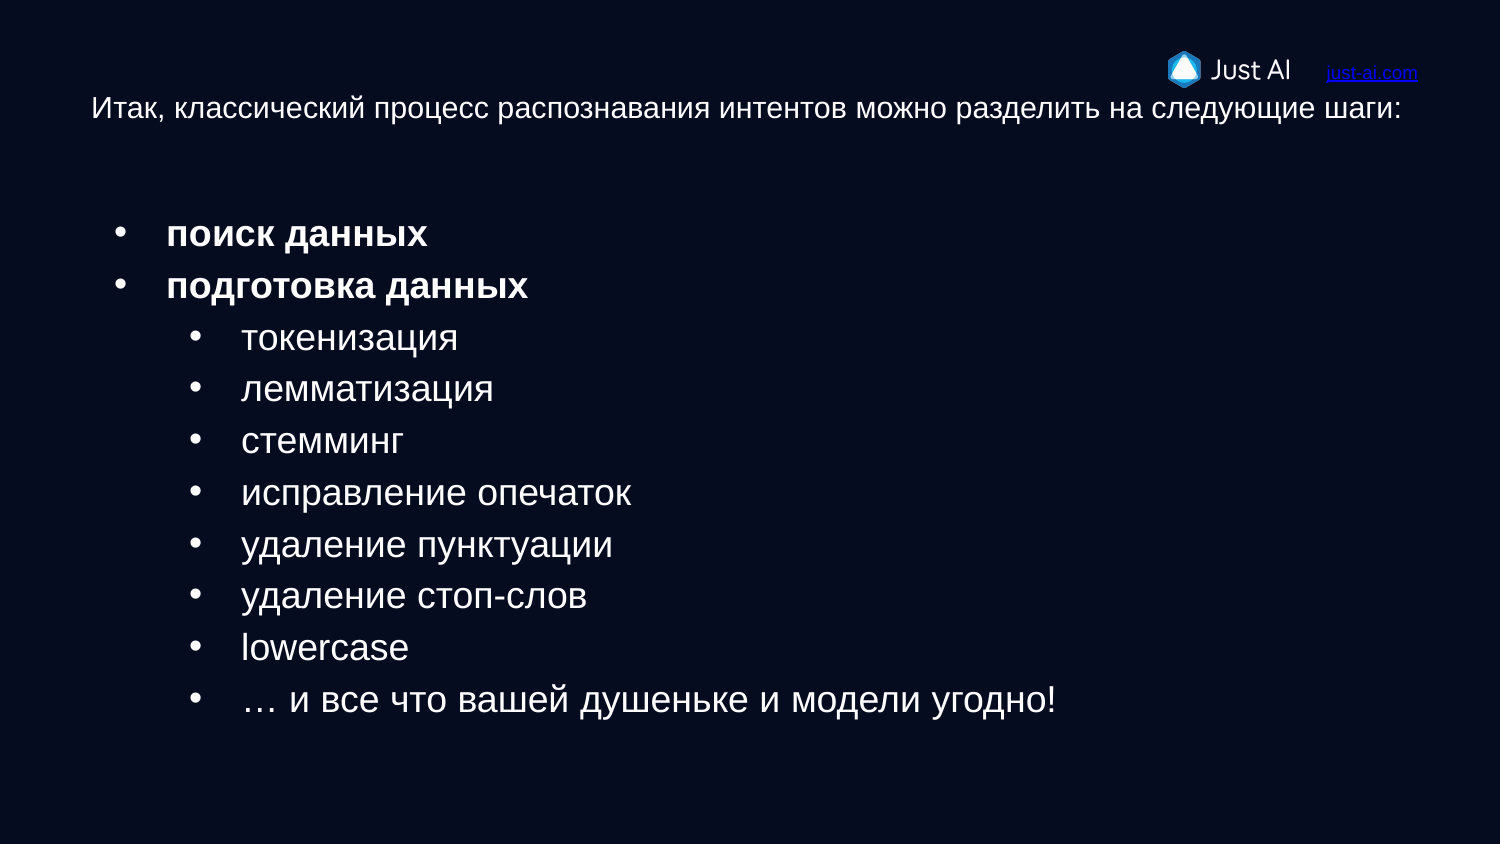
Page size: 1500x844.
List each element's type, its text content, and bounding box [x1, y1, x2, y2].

picture [1168, 51, 1289, 58]
title Итак, классический процесс распознавания интентов можно разделить на следующие шаги: [85, 58, 1415, 160]
list поиск данных подготовка данных токенизация лемматизация стемминг исправление опечаток удаление пунктуации удаление стоп-слов lowercase … и все что вашей душеньке и модели угодно! [85, 196, 1415, 769]
